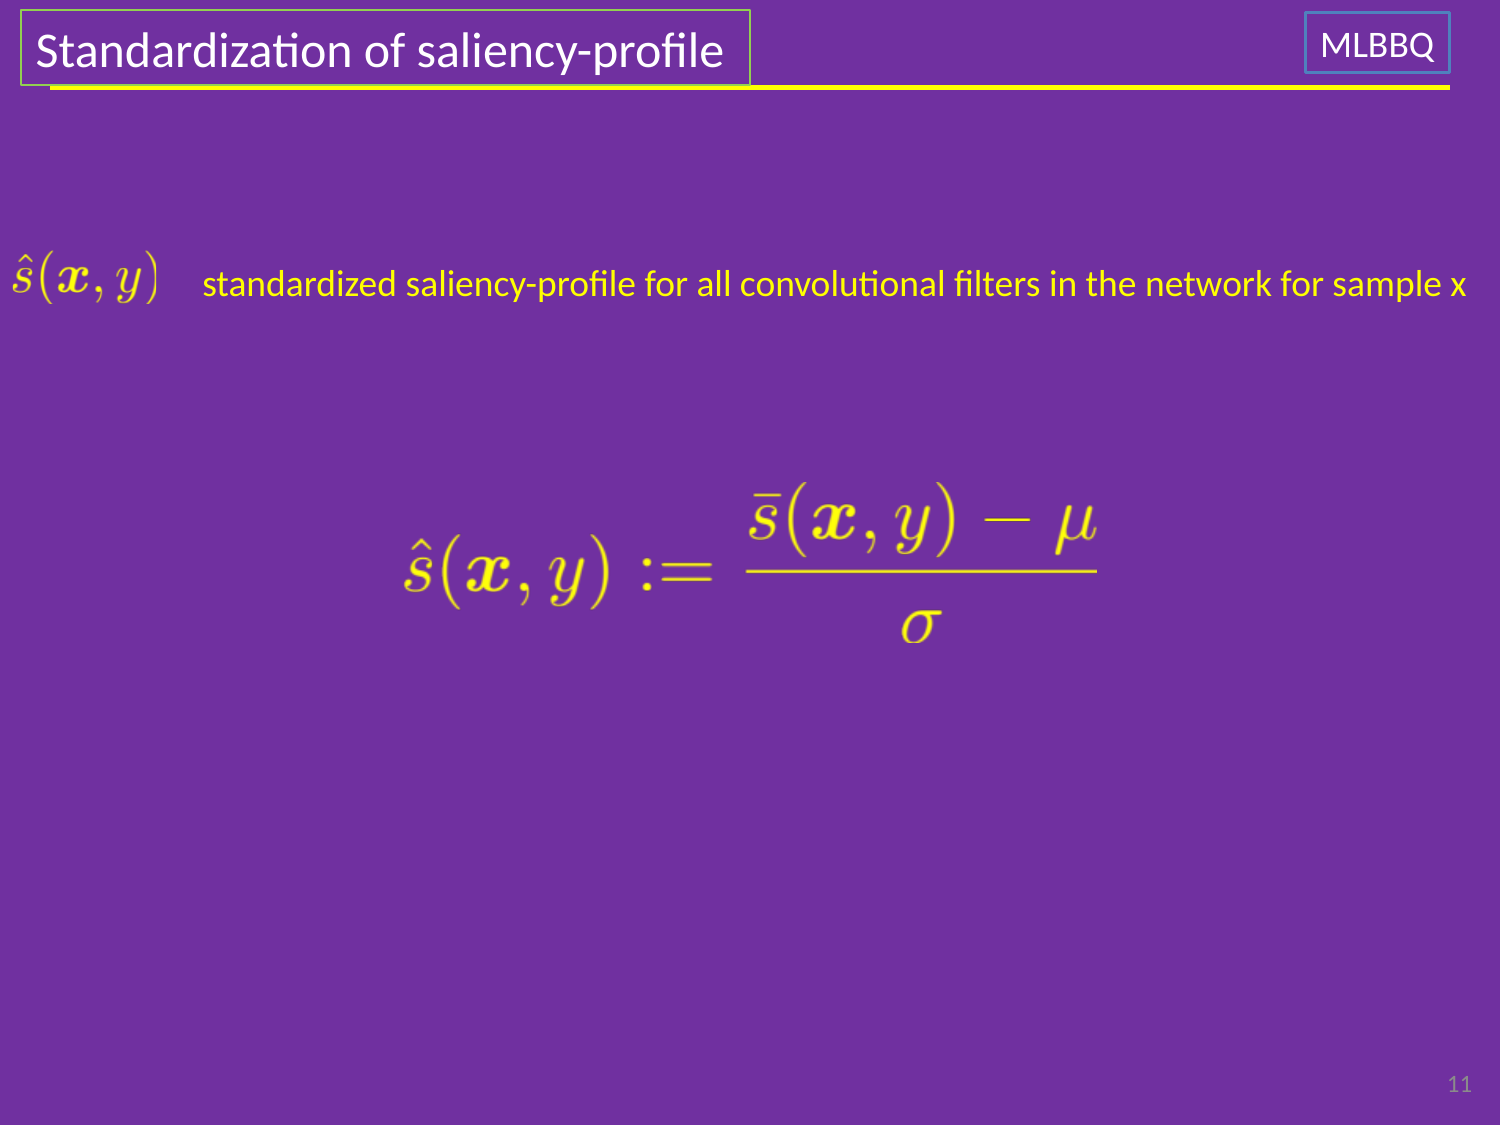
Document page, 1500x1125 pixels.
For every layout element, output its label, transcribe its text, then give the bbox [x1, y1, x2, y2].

slide_number 11 [1415, 1052, 1488, 1113]
picture [402, 481, 1098, 643]
text_box standardized saliency-profile for all convolutional filters in the network for sample x [187, 251, 1500, 312]
picture [12, 249, 157, 304]
text_box Standardization of saliency-profile [20, 9, 750, 85]
